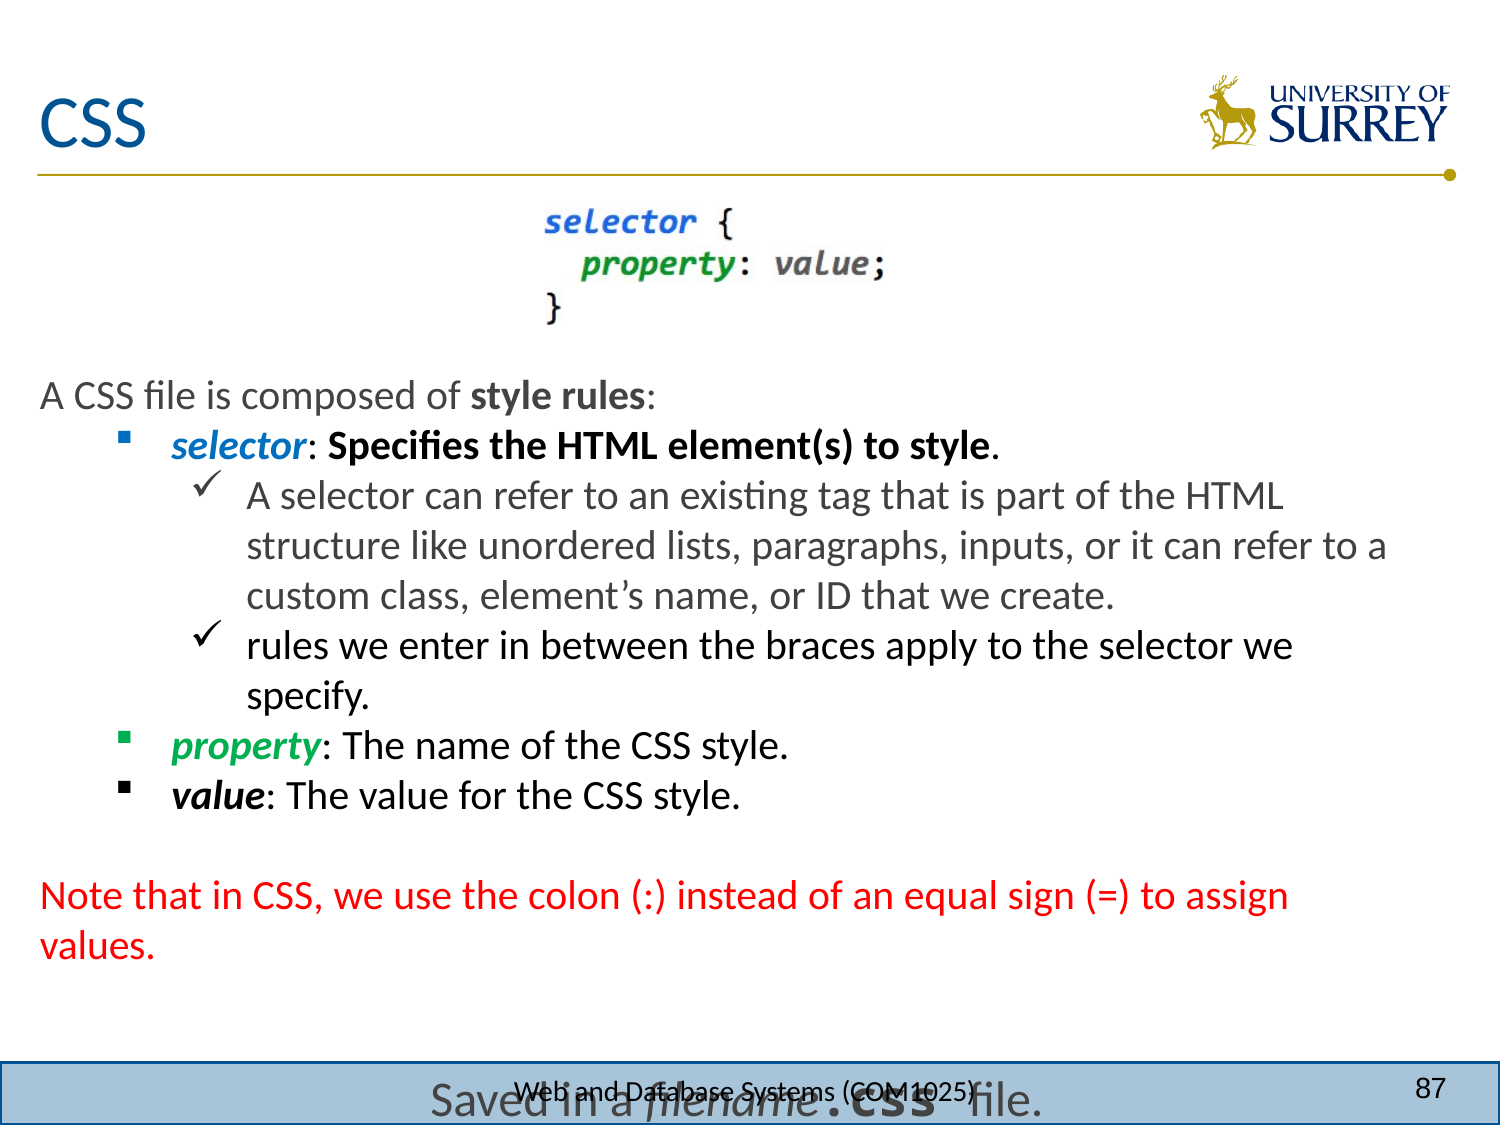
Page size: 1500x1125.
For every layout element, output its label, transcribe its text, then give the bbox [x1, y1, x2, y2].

text_box A CSS file is composed of style rules: selector: Specifies the HTML element(s) to style. A selector can refer to an existing tag that is part of the HTML structure like unordered lists, paragraphs, inputs, or it can refer to a custom class, element’s name, or ID that we create. rules we enter in between the braces apply to the selector we specify. property: The name of the CSS style. value: The value for the CSS style. Note that in CSS, we use the colon (:) instead of an equal sign (=) to assign values. Saved in a filename.css file. [37, 365, 1430, 1125]
picture [544, 206, 885, 326]
slide_number 87 [1408, 1069, 1456, 1125]
footer Web and Database Systems (COM1025) [511, 1077, 985, 1125]
picture [1200, 75, 1450, 150]
title CSS [37, 70, 1184, 261]
